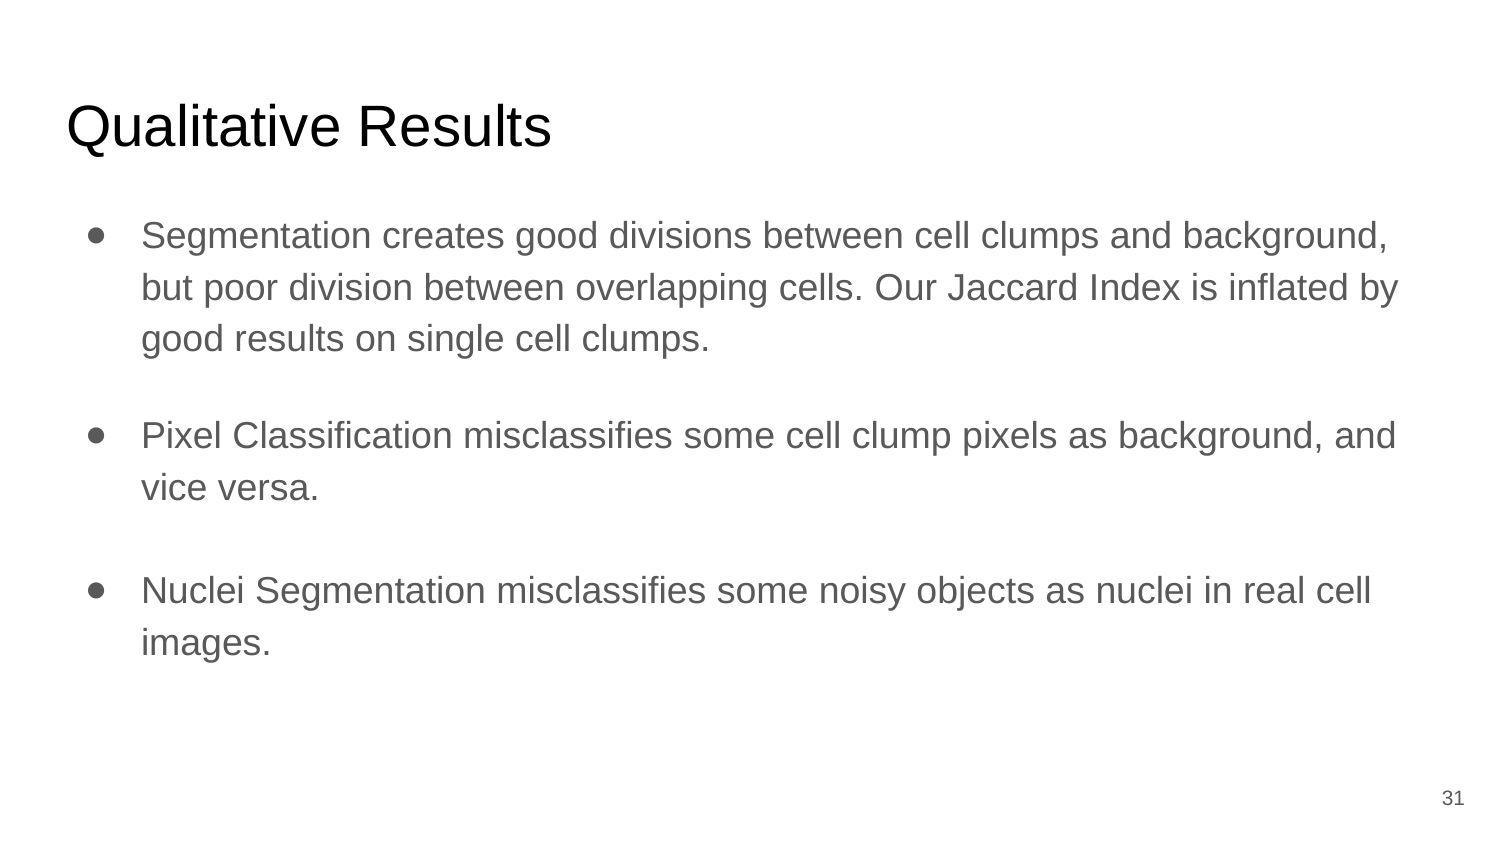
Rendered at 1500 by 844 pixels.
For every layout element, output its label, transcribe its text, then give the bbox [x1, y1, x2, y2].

list Segmentation creates good divisions between cell clumps and background, but poor division between overlapping cells. Our Jaccard Index is inflated by good results on single cell clumps. Pixel Classification misclassifies some cell clump pixels as background, and vice versa. Nuclei Segmentation misclassifies some noisy objects as nuclei in real cell images. [51, 189, 1449, 750]
slide_number 31 [1389, 764, 1480, 830]
title Qualitative Results [51, 72, 1449, 167]
